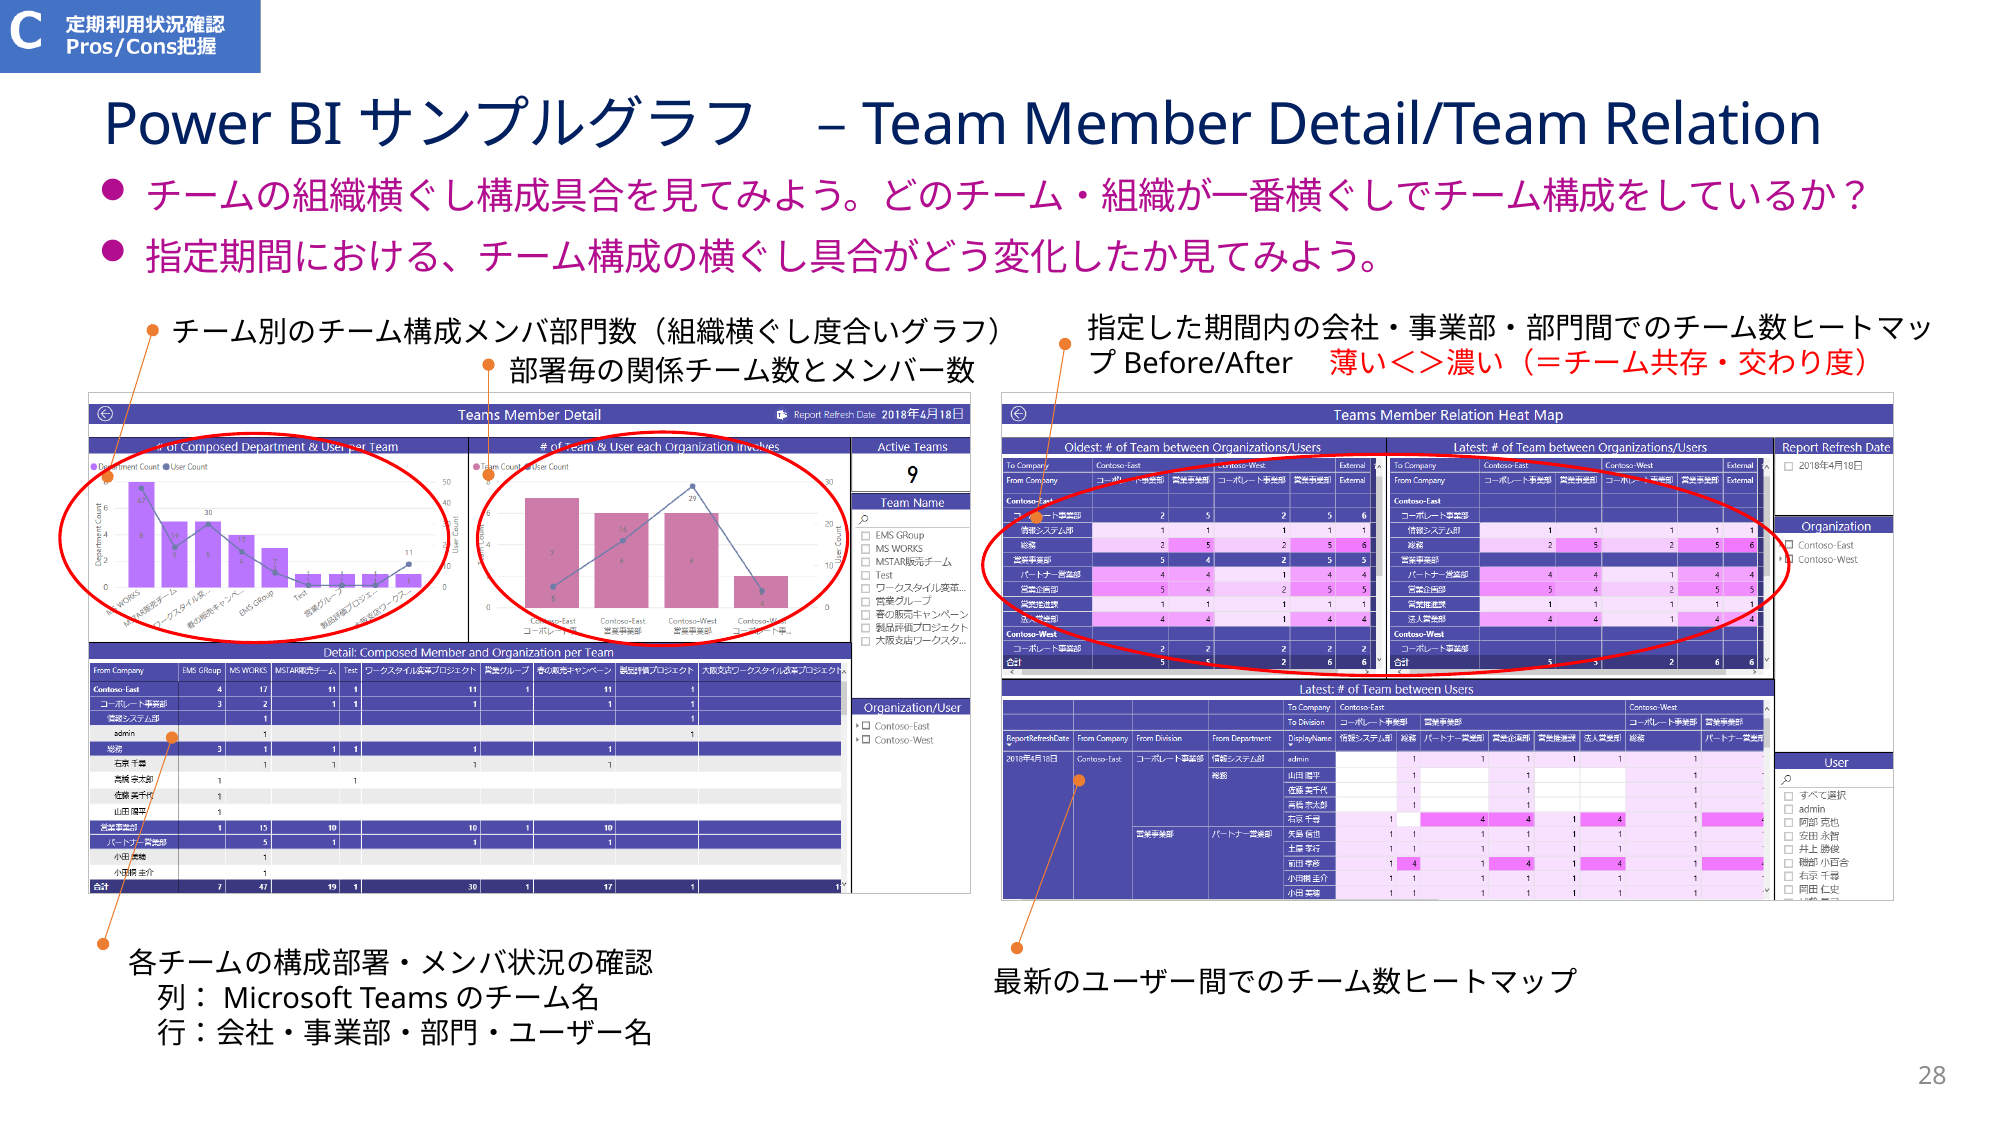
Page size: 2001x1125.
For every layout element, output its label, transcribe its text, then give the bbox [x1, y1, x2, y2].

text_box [103, 737, 173, 944]
text_box チーム別のチーム構成メンバ部門数（組織横ぐし度合いグラフ） [157, 310, 1037, 356]
title Power BIサンプルグラフ –Team Member Detail/Team Relation [88, 55, 1959, 173]
picture [87, 392, 971, 894]
text_box [58, 483, 87, 593]
text_box チームの組織横ぐし構成具合を見てみよう。どのチーム・組織が一番横ぐしでチーム構成をしているか？ 指定期間における、チーム構成の横ぐし具合がどう変化したか見てみよう。 [83, 176, 1970, 310]
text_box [1036, 343, 1066, 518]
text_box 28 [1875, 1052, 1962, 1113]
text_box 部署毎の関係チーム数とメンバー数 [494, 344, 1028, 395]
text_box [1016, 780, 1080, 949]
picture [0, 0, 277, 95]
text_box 各チームの構成部署・メンバ状況の確認 列：Microsoft Teamsのチーム名 行：会社・事業部・部門・ユーザー名 [113, 936, 818, 1092]
text_box 最新のユーザー間でのチーム数ヒートマップ [979, 955, 1839, 1006]
picture [1001, 392, 1894, 900]
text_box [981, 530, 1001, 600]
text_box 指定した期間内の会社・事業部・部門間でのチーム数ヒートマップBefore/After 薄い＜＞濃い（＝チーム共存・交わり度） [1072, 310, 1968, 387]
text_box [107, 330, 153, 477]
